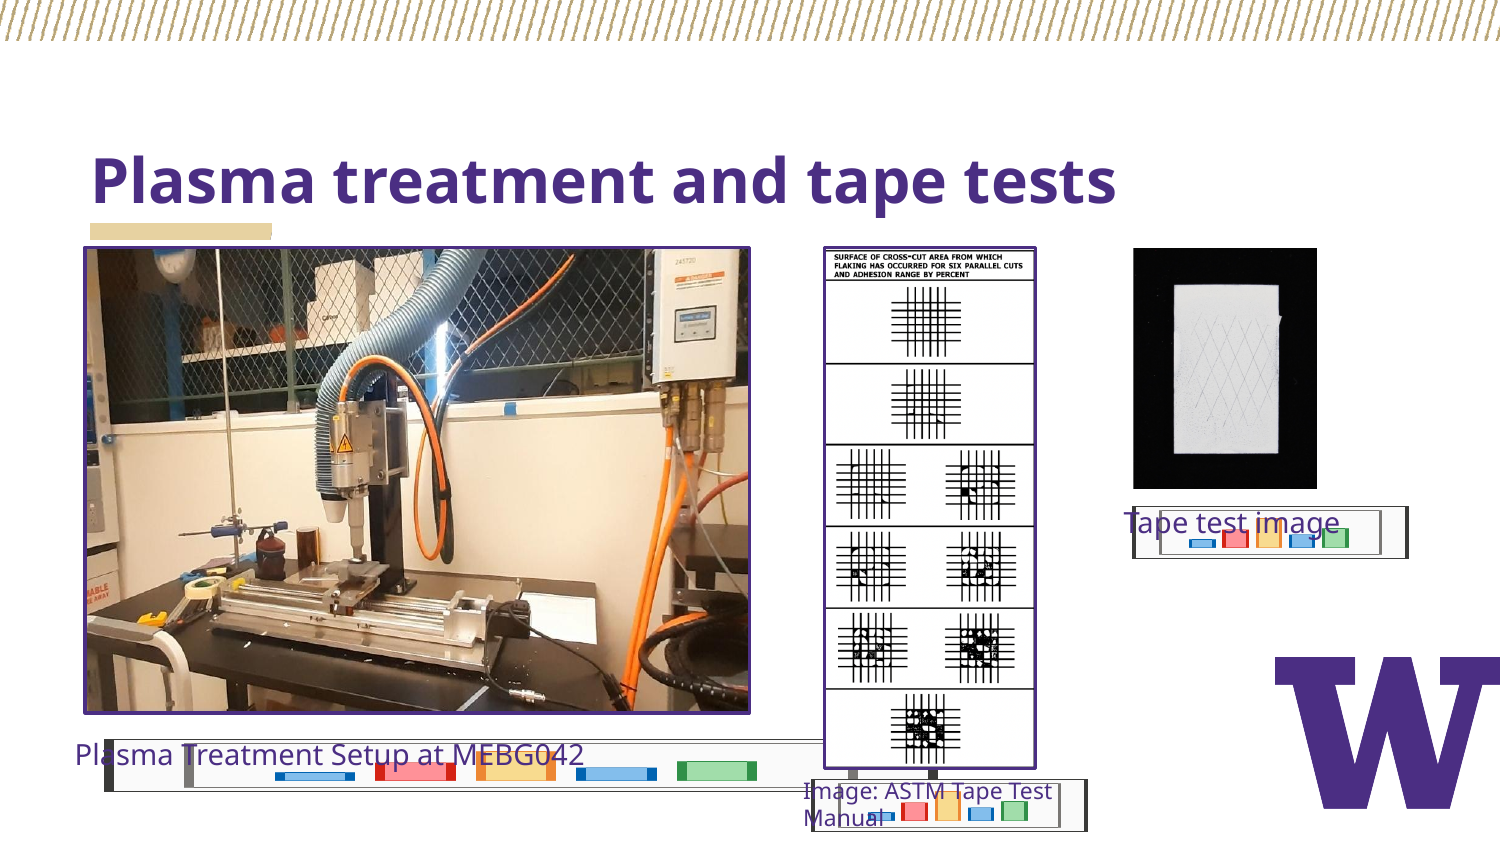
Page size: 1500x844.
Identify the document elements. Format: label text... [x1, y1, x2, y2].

picture [826, 248, 1034, 767]
text_box Plasma Treatment Setup at MEBG042 [74, 736, 821, 794]
picture [86, 248, 748, 712]
picture [1275, 657, 1500, 809]
text_box Image: ASTM Tape Test Manual [802, 776, 1098, 834]
picture [1133, 248, 1318, 489]
picture [0, 0, 1500, 41]
title Plasma treatment and tape tests [75, 60, 1419, 224]
picture [90, 224, 272, 240]
text_box Tape test image ready for analysis [1123, 503, 1419, 561]
